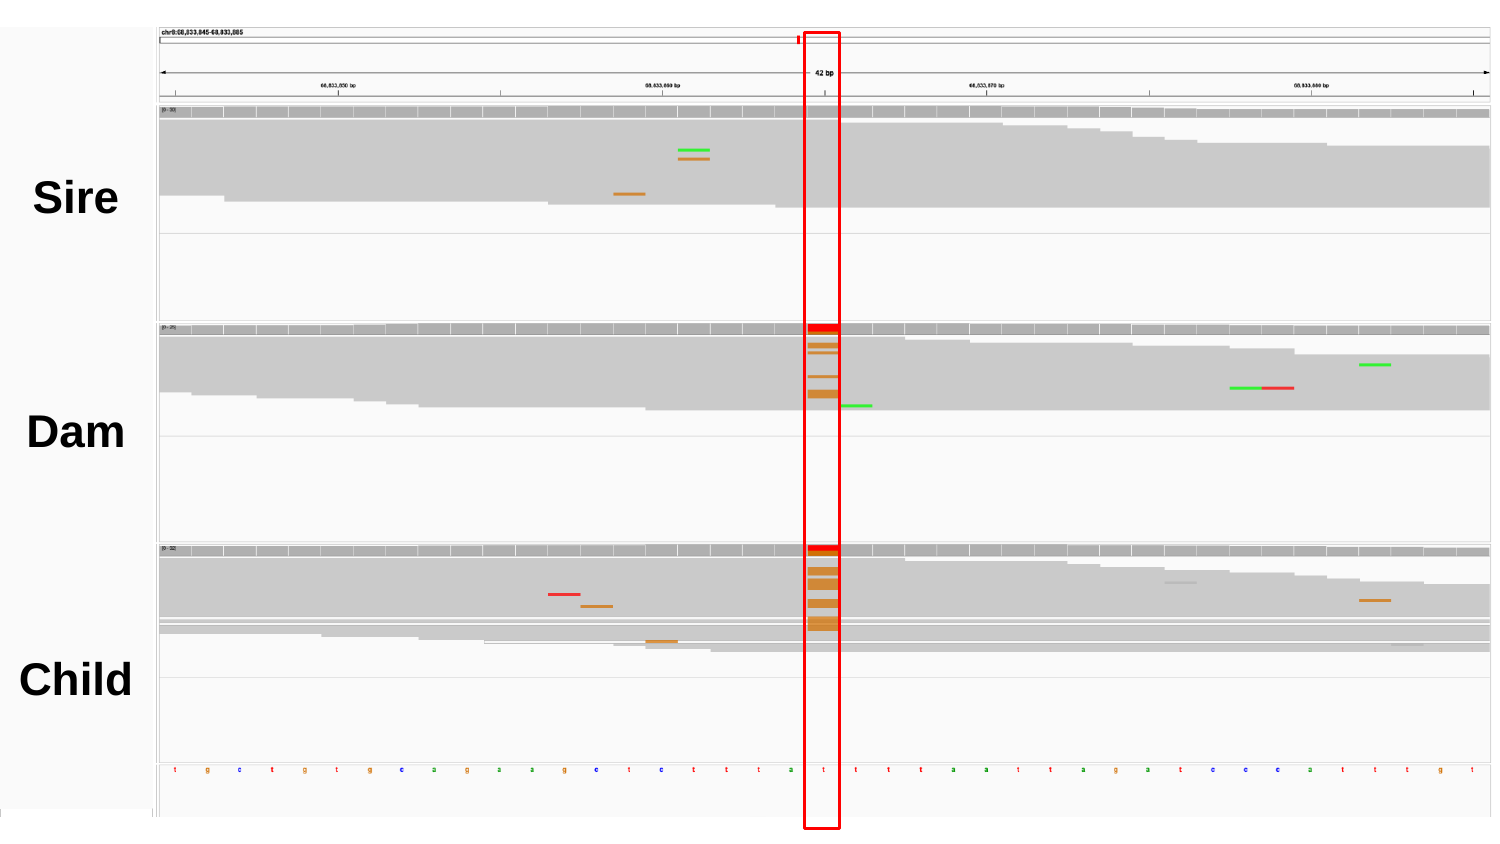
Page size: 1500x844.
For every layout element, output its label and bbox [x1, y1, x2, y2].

text_box [804, 825, 840, 829]
picture [0, 26, 1500, 817]
